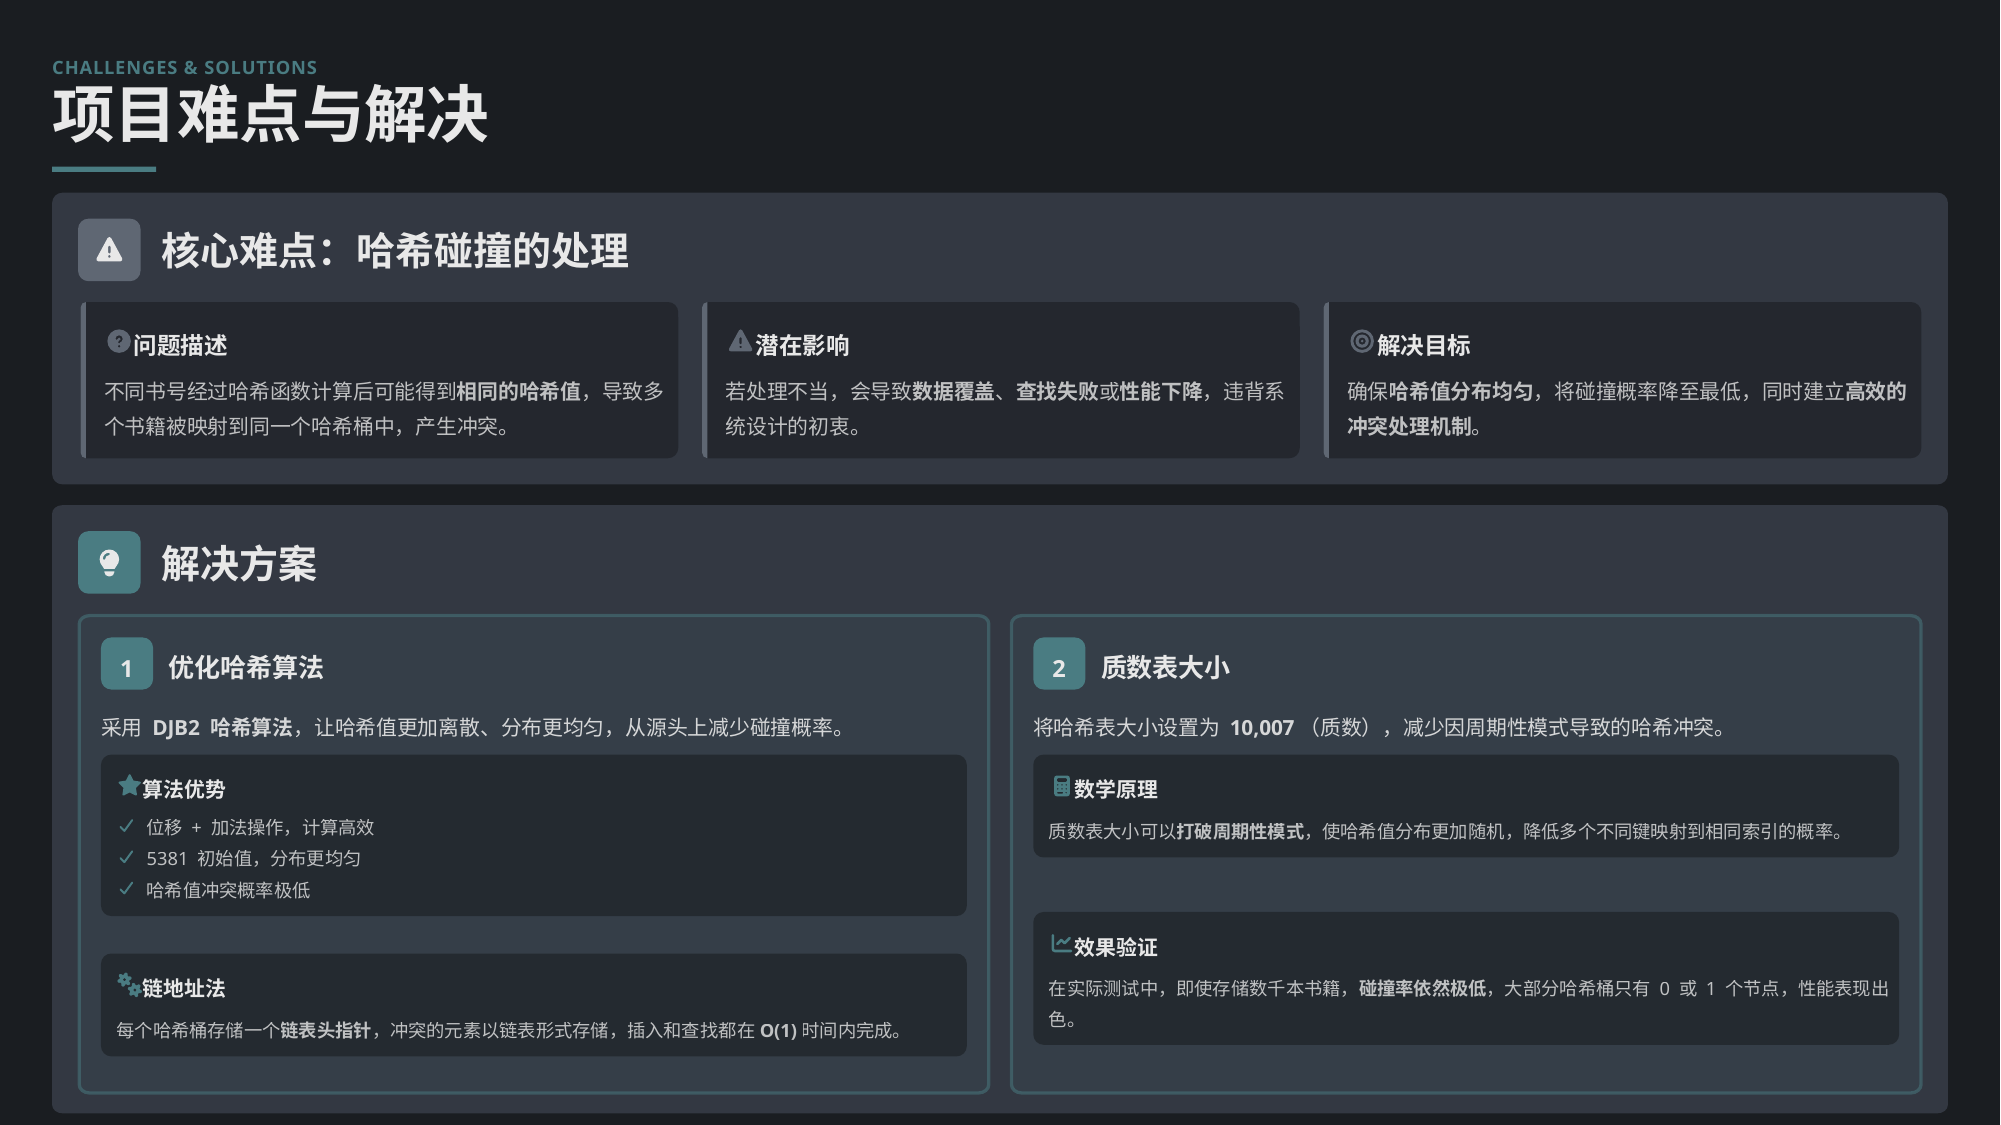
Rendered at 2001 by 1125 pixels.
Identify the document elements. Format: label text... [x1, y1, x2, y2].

text_box [100, 754, 967, 917]
text_box [79, 615, 989, 1093]
text_box 位移 + 加法操作，计算高效 [146, 812, 379, 838]
text_box 链地址法 [142, 969, 962, 1001]
text_box [702, 302, 708, 459]
text_box [52, 166, 157, 172]
text_box [1350, 329, 1374, 353]
text_box [96, 236, 123, 262]
text_box 质数表大小 [1101, 645, 1245, 682]
text_box 效果验证 [1074, 927, 1894, 959]
text_box 在实际测试中，即使存储数千本书籍，碰撞率依然极低，大部分哈希桶只有 0 或 1 个节点，性能表现出色。 [1048, 969, 1893, 1030]
text_box 不同书号经过哈希函数计算后可能得到相同的哈希值，导致多个书籍被映射到同一个哈希桶中，产生冲突。 [104, 369, 668, 438]
text_box 采用 DJB2 哈希算法，让哈希值更加离散、分布更均匀，从源头上减少碰撞概率。 [101, 705, 978, 740]
text_box 解决方案 [161, 538, 338, 586]
text_box 项目难点与解决 [52, 88, 1980, 151]
text_box 问题描述 [134, 322, 670, 360]
text_box [1033, 911, 1900, 1045]
text_box [80, 302, 86, 459]
text_box [119, 850, 133, 864]
text_box 1 [95, 637, 159, 690]
text_box [104, 571, 115, 577]
text_box [86, 302, 679, 459]
text_box [119, 881, 133, 895]
text_box 5381 初始值，分布更均匀 [146, 843, 366, 870]
text_box [52, 192, 1948, 485]
text_box [78, 218, 141, 282]
text_box 2 [1027, 637, 1092, 690]
text_box [107, 329, 131, 353]
text_box CHALLENGES & SOLUTIONS [52, 52, 1957, 79]
text_box 将哈希表大小设置为 10,007（质数），减少因周期性模式导致的哈希冲突。 [1033, 705, 1910, 740]
text_box [100, 953, 967, 1057]
text_box [99, 549, 120, 569]
text_box [708, 302, 1300, 459]
text_box 确保哈希值分布均匀，将碰撞概率降至最低，同时建立高效的冲突处理机制。 [1347, 369, 1911, 438]
text_box [52, 505, 1948, 1114]
text_box [119, 819, 133, 832]
text_box [118, 774, 141, 796]
text_box 哈希值冲突概率极低 [146, 874, 320, 901]
text_box 优化哈希算法 [168, 645, 338, 682]
text_box [78, 531, 141, 594]
text_box [1323, 302, 1329, 459]
text_box 若处理不当，会导致数据覆盖、查找失败或性能下降，违背系统设计的初衷。 [725, 369, 1290, 438]
text_box [117, 972, 142, 998]
text_box 解决目标 [1377, 322, 1913, 360]
text_box 算法优势 [142, 770, 962, 802]
text_box [1033, 754, 1900, 858]
text_box [1051, 934, 1073, 953]
text_box 核心难点：哈希碰撞的处理 [161, 226, 650, 274]
text_box 质数表大小可以打破周期性模式，使哈希值分布更加随机，降低多个不同键映射到相同索引的概率。 [1048, 812, 1893, 842]
text_box [1011, 615, 1922, 1093]
text_box 数学原理 [1074, 770, 1894, 802]
text_box [1329, 302, 1922, 459]
text_box [1054, 775, 1070, 797]
text_box 每个哈希桶存储一个链表头指针，冲突的元素以链表形式存储，插入和查找都在O(1)时间内完成。 [116, 1010, 961, 1041]
text_box 潜在影响 [755, 322, 1291, 360]
text_box [729, 329, 753, 352]
